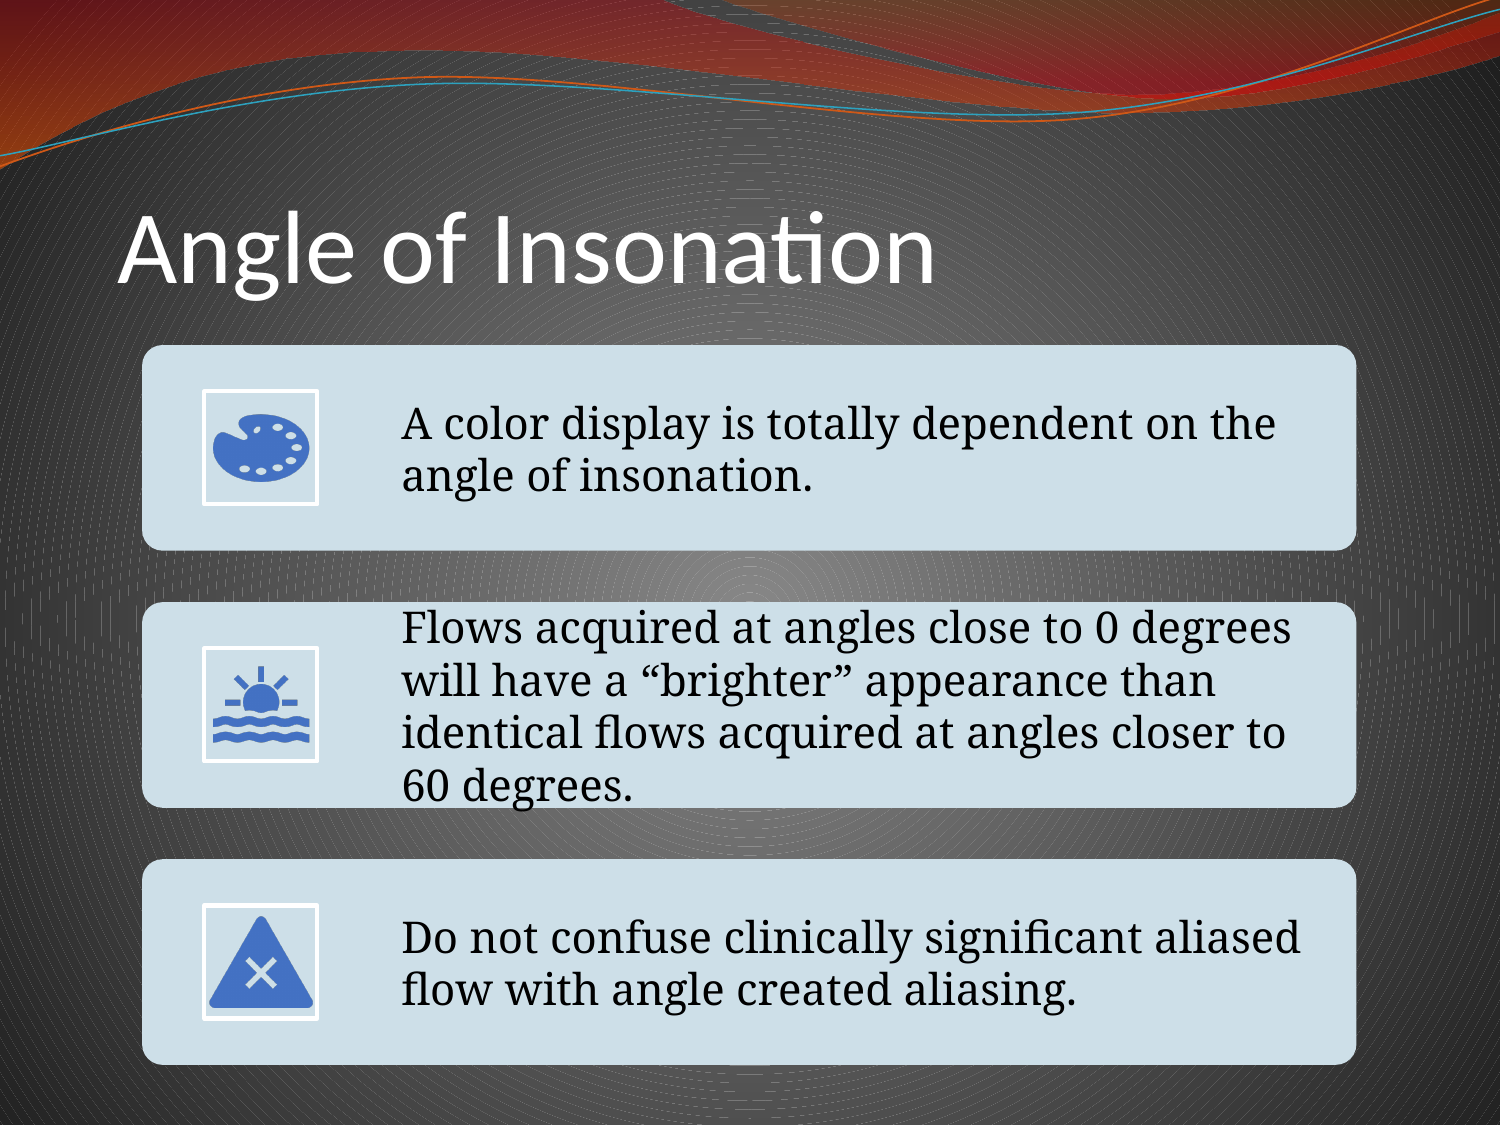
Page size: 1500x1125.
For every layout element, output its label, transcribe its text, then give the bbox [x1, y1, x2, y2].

title Angle of Insonation [117, 121, 1468, 310]
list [141, 344, 1357, 1066]
